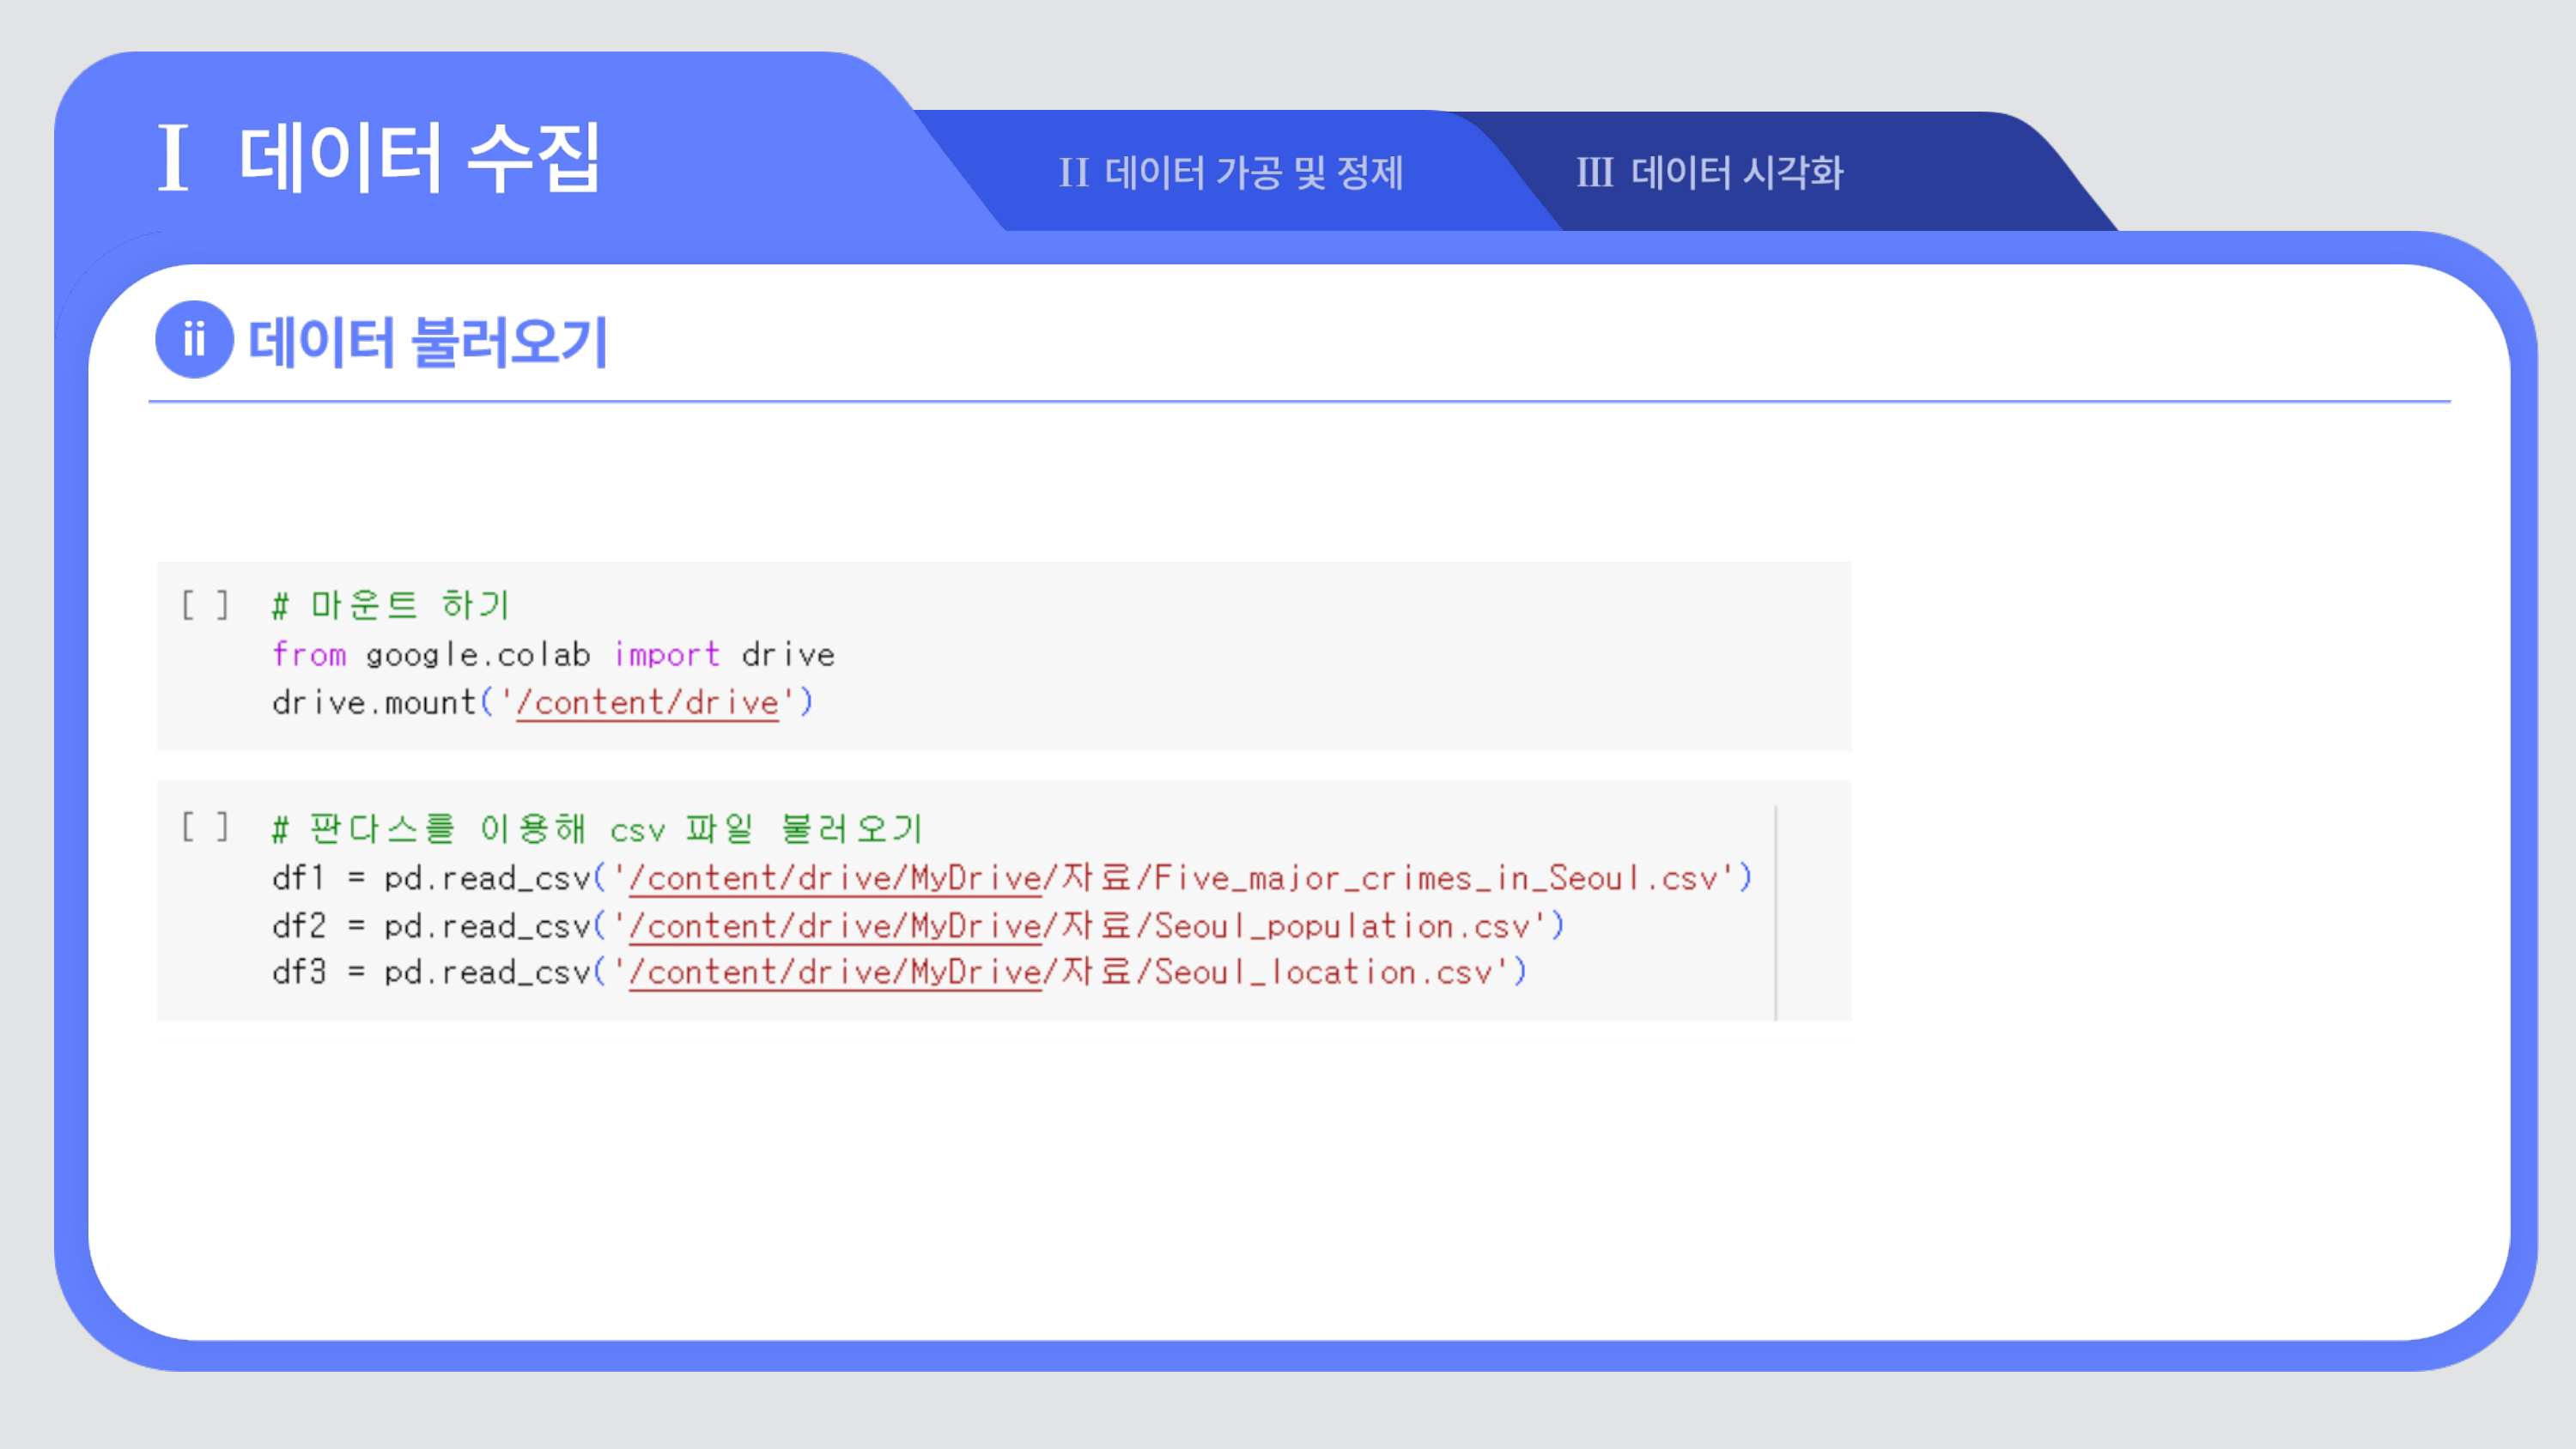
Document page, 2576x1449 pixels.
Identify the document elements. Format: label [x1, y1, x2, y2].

text_box [1066, 109, 1641, 228]
text_box [88, 264, 2511, 1342]
text_box [148, 400, 2452, 404]
text_box [54, 52, 1062, 228]
text_box [54, 231, 2539, 1372]
picture [0, 0, 2576, 1449]
text_box [155, 561, 1853, 1042]
text_box [1644, 112, 2198, 228]
